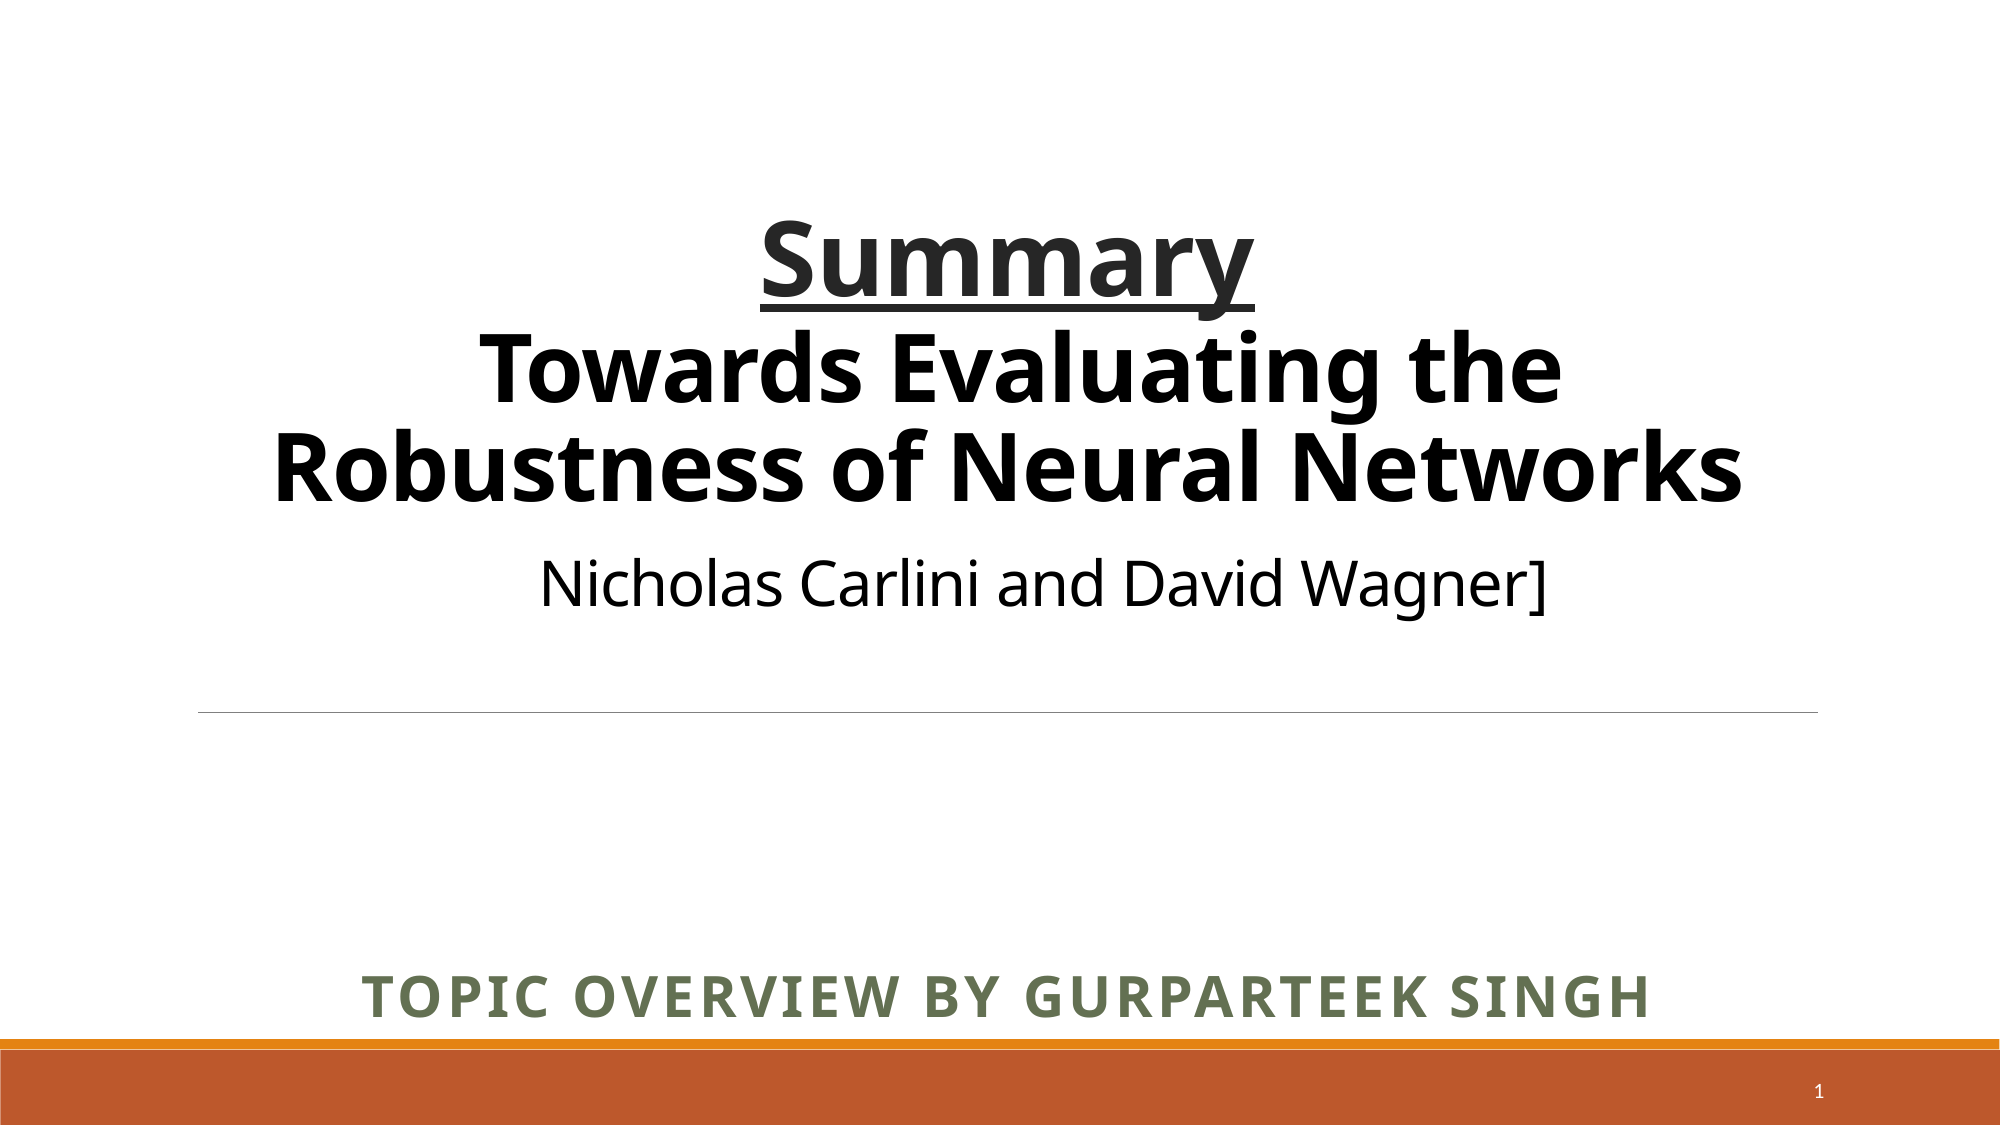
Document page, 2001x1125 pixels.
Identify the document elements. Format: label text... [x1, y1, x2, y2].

title Summary Towards Evaluating the Robustness of Neural Networks [{Nicholas Carlini and David Wagner] [188, 200, 1827, 764]
subtitle Topic Overview by Gurparteek Singh [188, 961, 1827, 1038]
slide_number 1 [1624, 1059, 1840, 1120]
